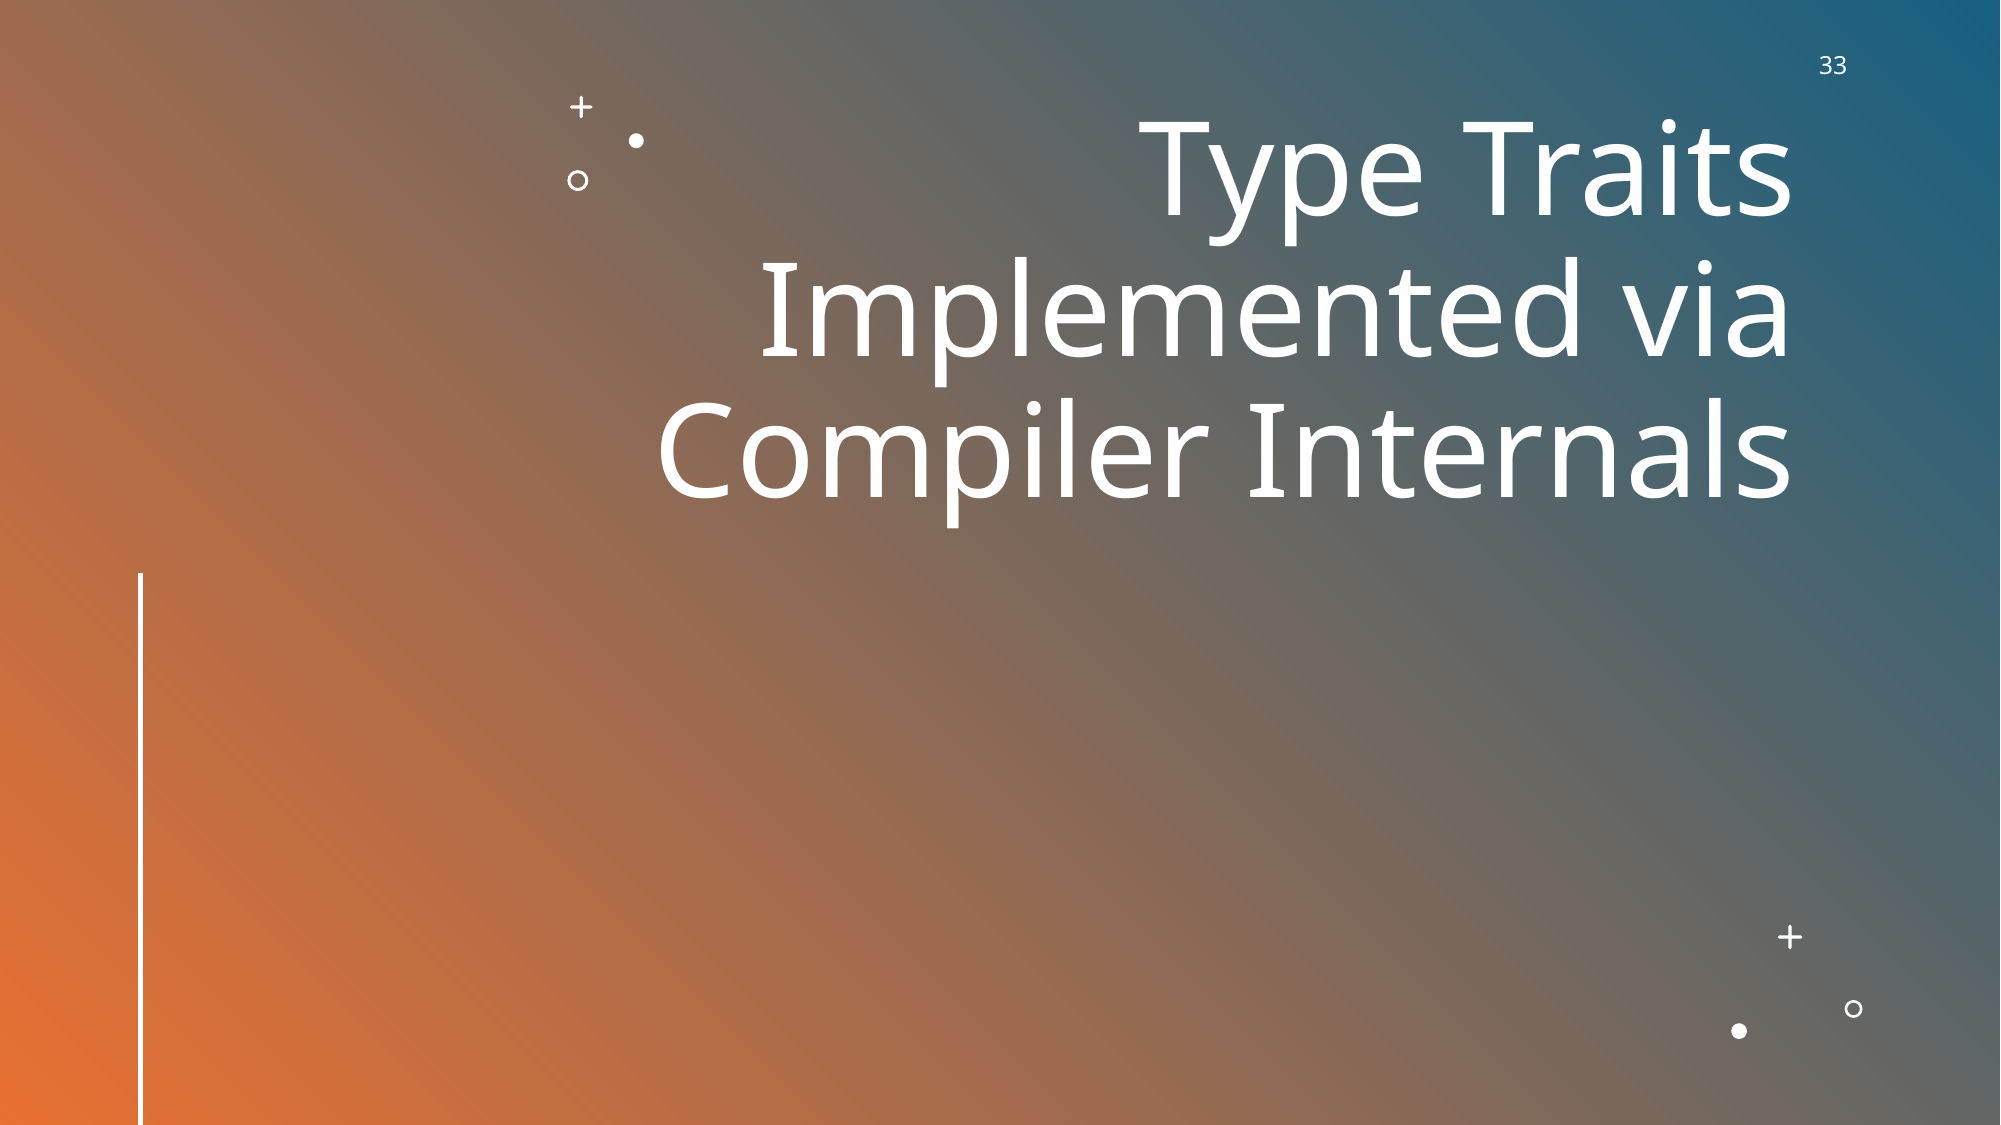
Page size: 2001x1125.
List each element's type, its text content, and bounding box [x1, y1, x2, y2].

text_box [1731, 1023, 1747, 1039]
text_box [628, 133, 644, 149]
slide_number 33 [1412, 36, 1863, 97]
title Type Traits Implemented via Compiler Internals [636, 95, 1812, 779]
text_box [0, 0, 2000, 1125]
text_box [567, 170, 589, 192]
text_box [1844, 1000, 1863, 1018]
text_box [1777, 924, 1803, 950]
text_box [569, 95, 593, 119]
